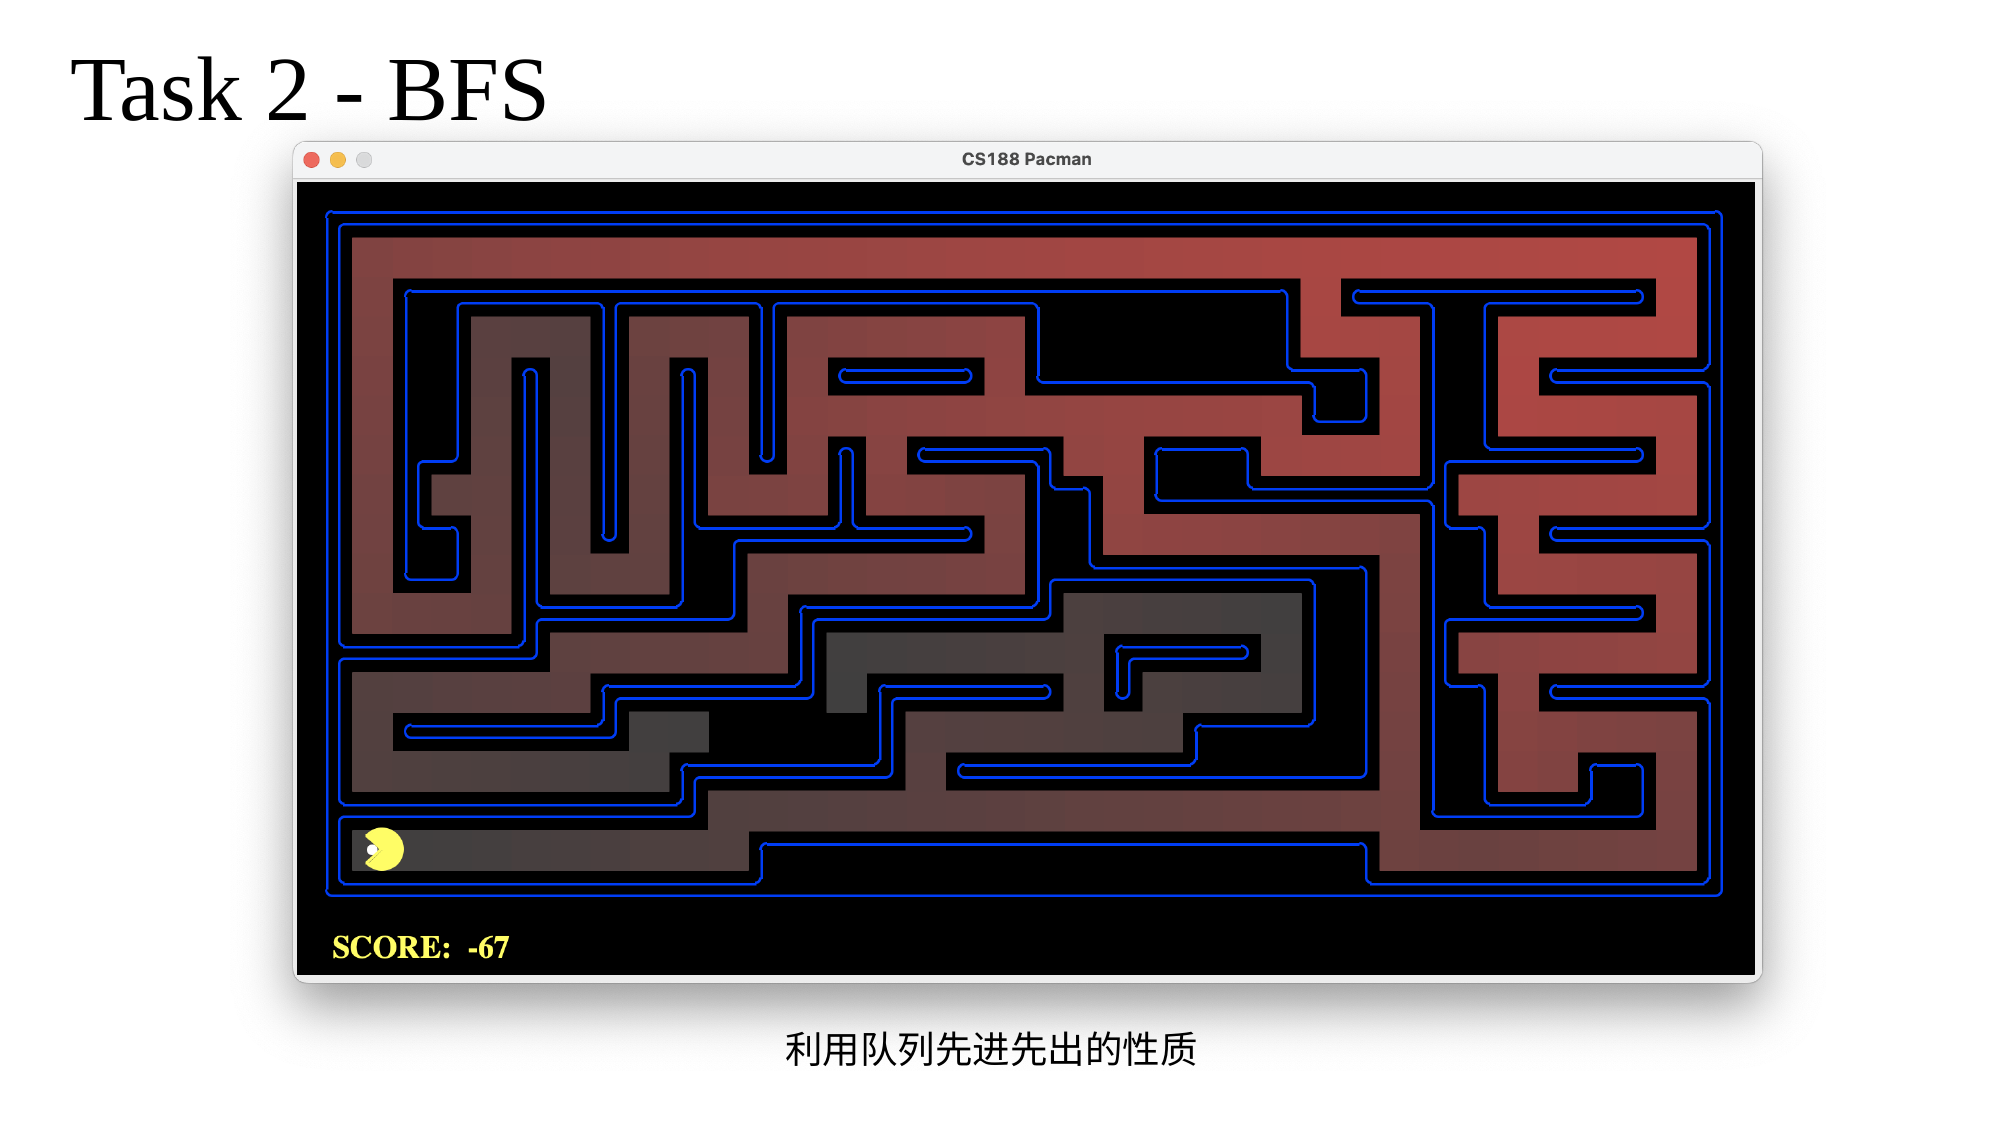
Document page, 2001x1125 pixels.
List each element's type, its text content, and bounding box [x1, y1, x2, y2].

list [219, 91, 1836, 1080]
title Task 2 - BFS [55, 0, 1781, 200]
